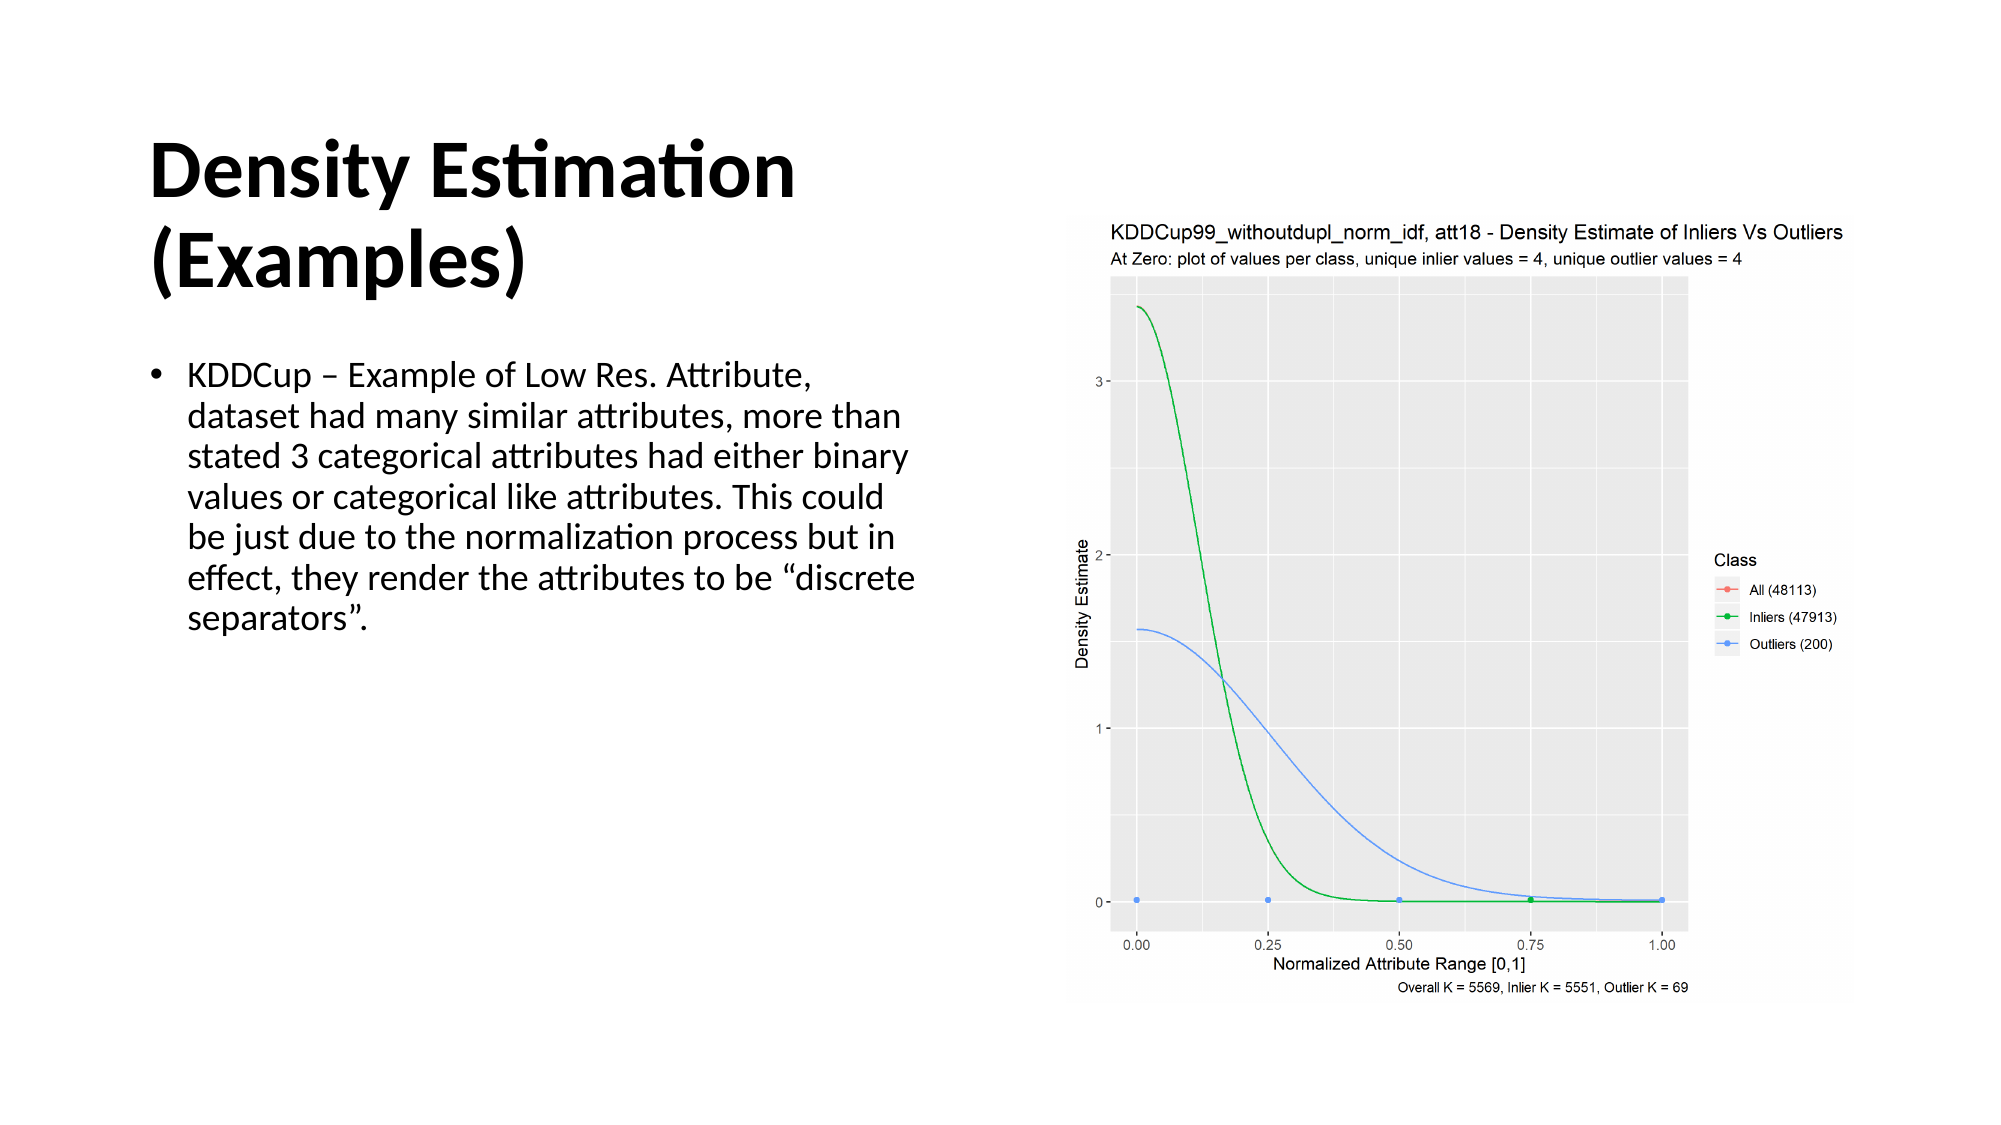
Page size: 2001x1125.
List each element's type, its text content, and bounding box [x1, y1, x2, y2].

picture [1066, 215, 1854, 1003]
list KDDCup – Example of Low Res. Attribute, dataset had many similar attributes, more than stated 3 categorical attributes had either binary values or categorical like attributes. This could be just due to the normalization process but in effect, they render the attributes to be “discrete separators”. [134, 348, 941, 943]
title Density Estimation (Examples) [134, 105, 941, 326]
